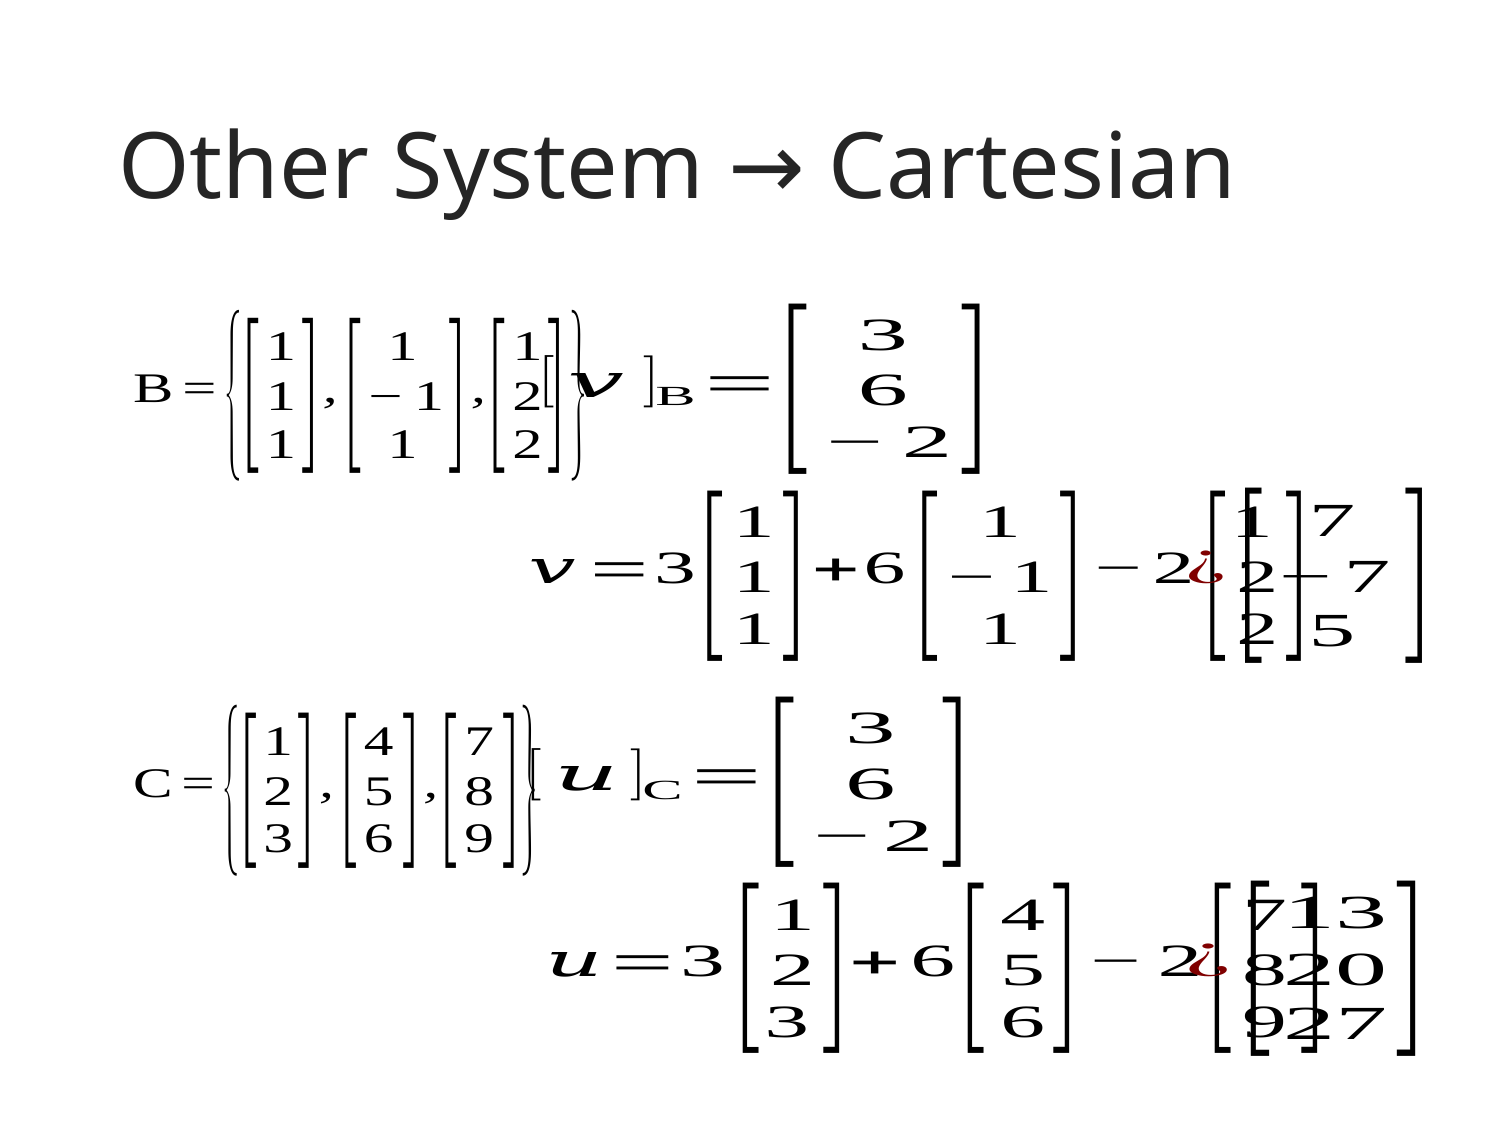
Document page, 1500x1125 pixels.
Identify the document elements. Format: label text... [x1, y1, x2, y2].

title Other System → Cartesian [103, 59, 1397, 278]
